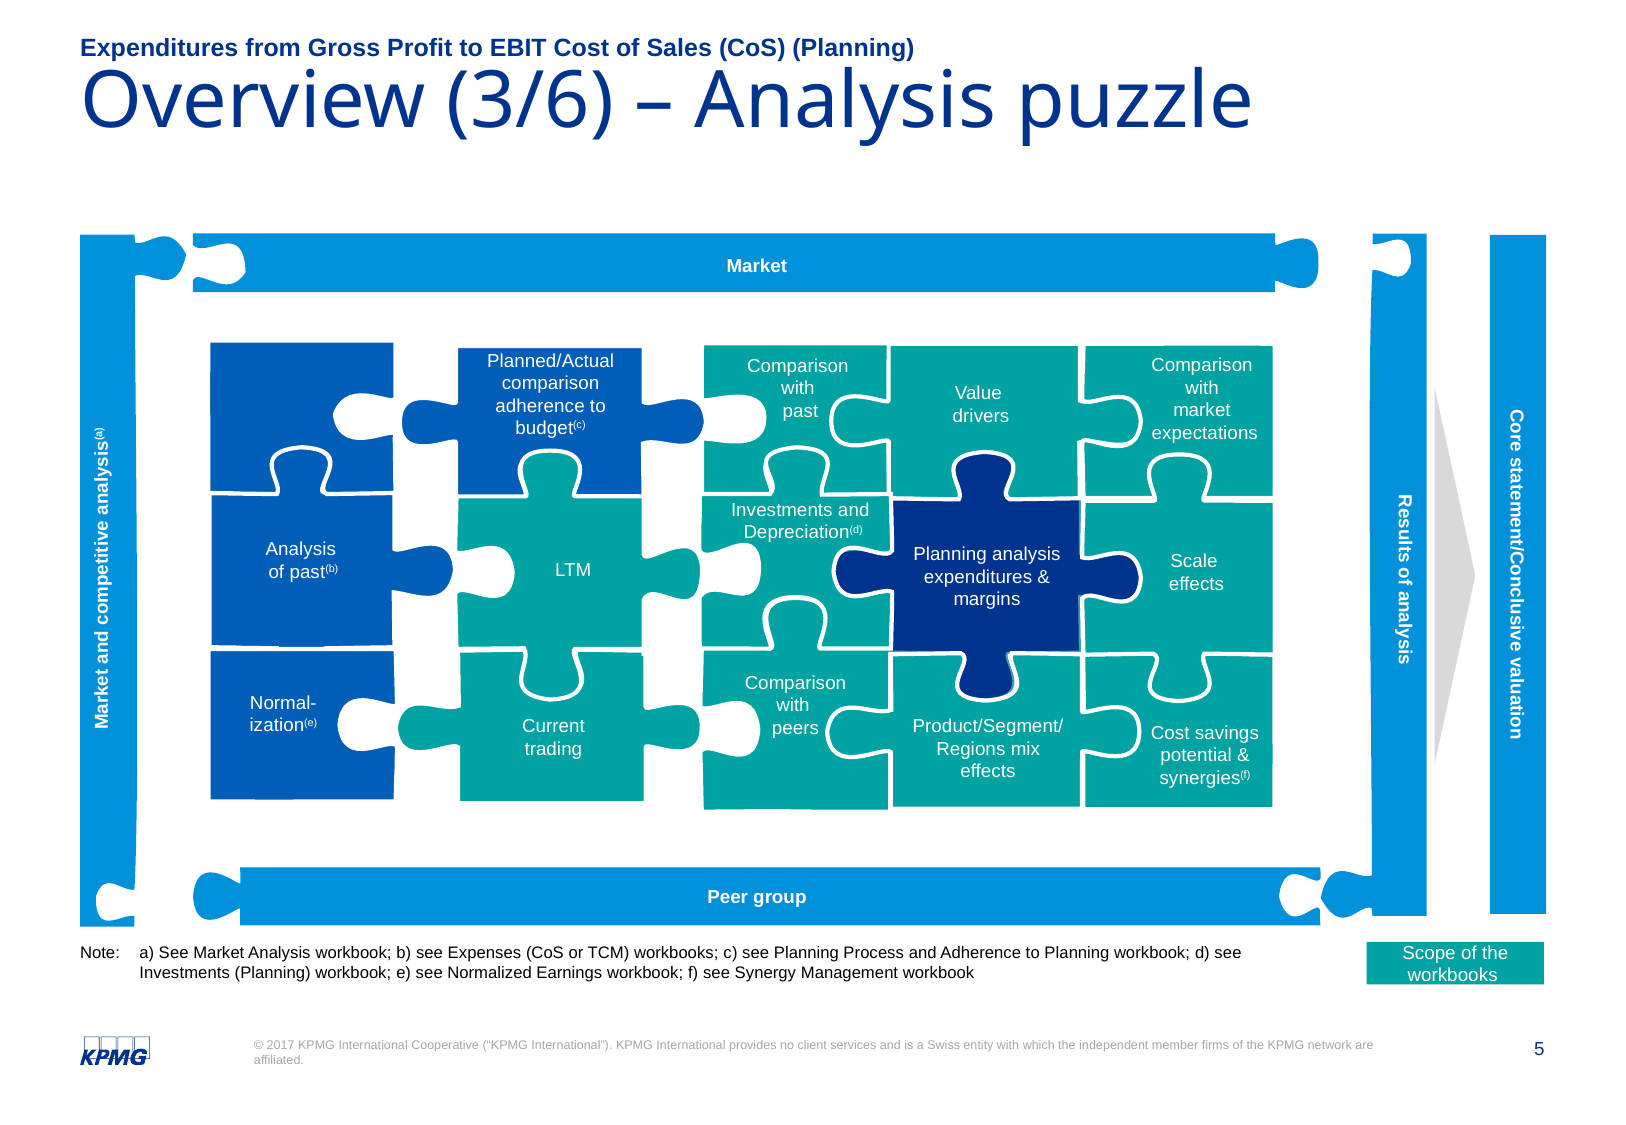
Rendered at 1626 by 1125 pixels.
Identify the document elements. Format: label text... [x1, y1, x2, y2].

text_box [80, 218, 1547, 983]
title Overview (3/6) – Analysis puzzle [80, 74, 1545, 193]
list Expenditures from Gross Profit to EBIT Cost of Sales (CoS) (Planning) [80, 33, 1490, 62]
